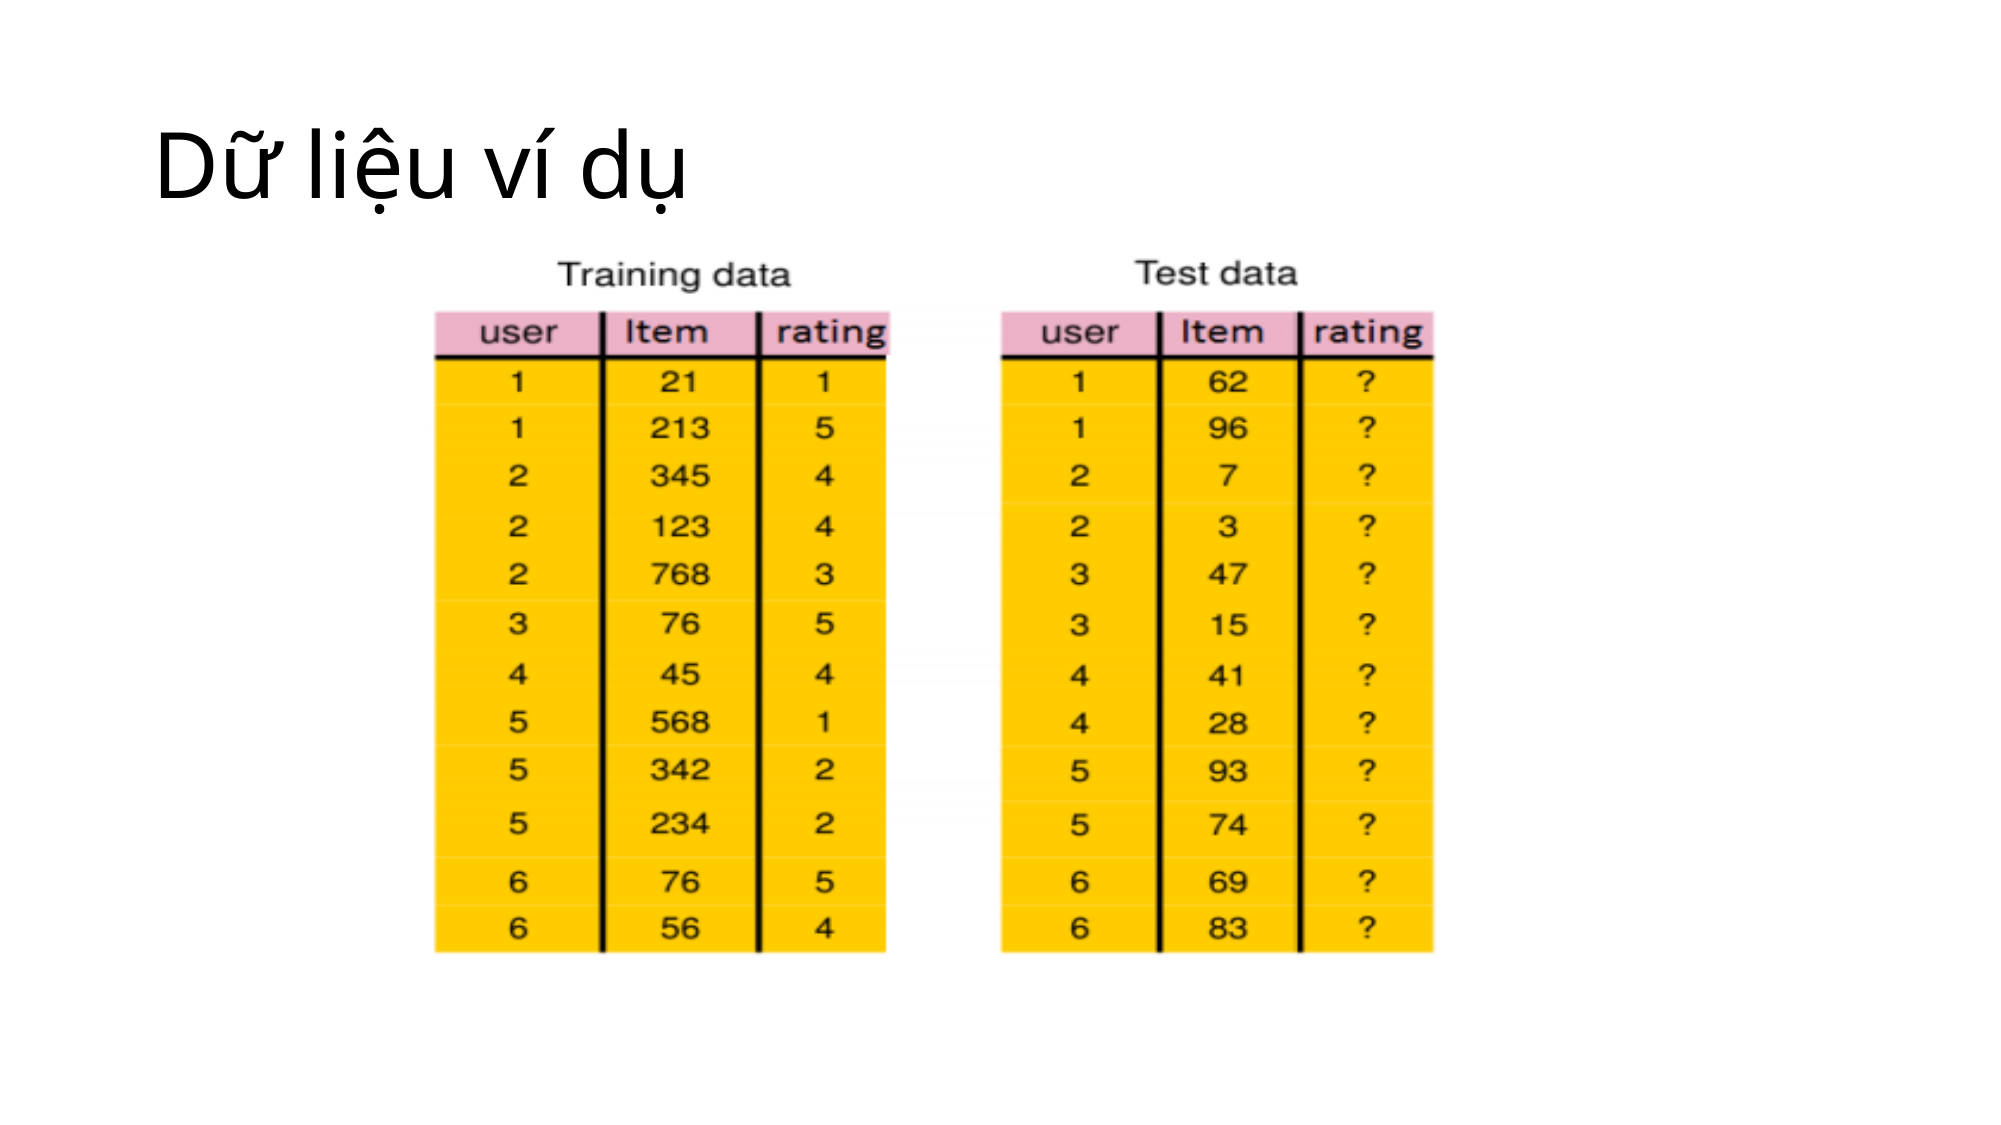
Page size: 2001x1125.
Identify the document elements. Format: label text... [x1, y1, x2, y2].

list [411, 238, 1460, 982]
title Dữ liệu ví dụ [137, 59, 1863, 278]
